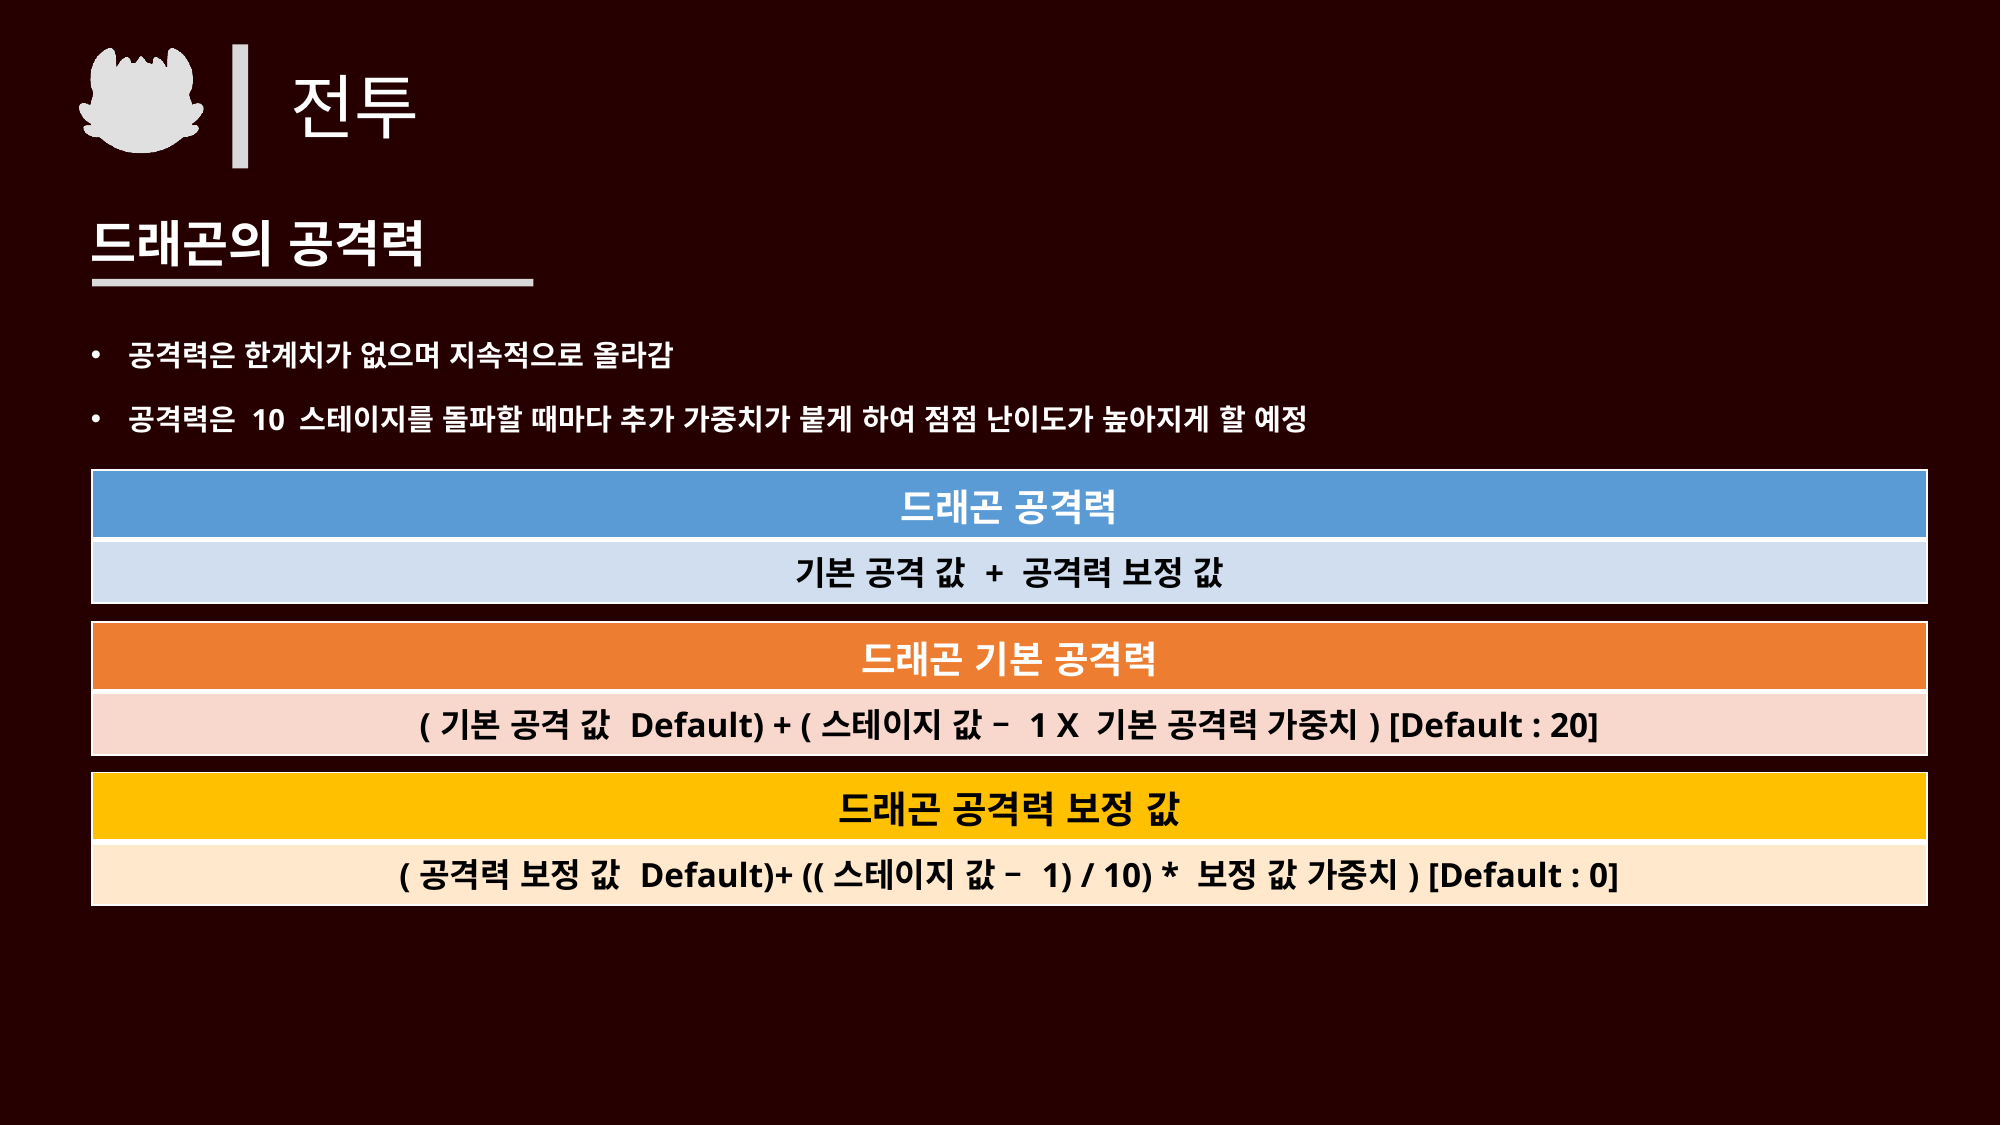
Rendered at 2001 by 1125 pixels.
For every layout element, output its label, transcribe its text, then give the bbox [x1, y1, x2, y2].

picture [75, 44, 205, 156]
table_header 드래곤 기본 공격력 [93, 623, 1926, 689]
text_box 드래곤의 공격력 [75, 211, 1774, 287]
table_cell 기본 공격 값 + 공격력 보정 값 [93, 542, 1926, 602]
text_box [91, 278, 534, 287]
table_header 드래곤 공격력 [93, 471, 1926, 537]
text_box [231, 43, 249, 169]
title 전투 [275, 64, 917, 156]
text_box 공격력은 한계치가 없으며 지속적으로 올라감 공격력은 10 스테이지를 돌파할 때마다 추가 가중치가 붙게 하여 점점 난이도가 높아지게 할 예정 [75, 329, 1927, 640]
table_cell (공격력 보정 값 Default)+ ((스테이지 값 – 1) / 10) * 보정 값 가중치) [Default : 0] [93, 845, 1926, 904]
table_header 드래곤 공격력 보정 값 [93, 773, 1926, 839]
table_cell (기본 공격 값 Default) + (스테이지 값 – 1 X 기본 공격력 가중치) [Default : 20] [93, 694, 1926, 754]
